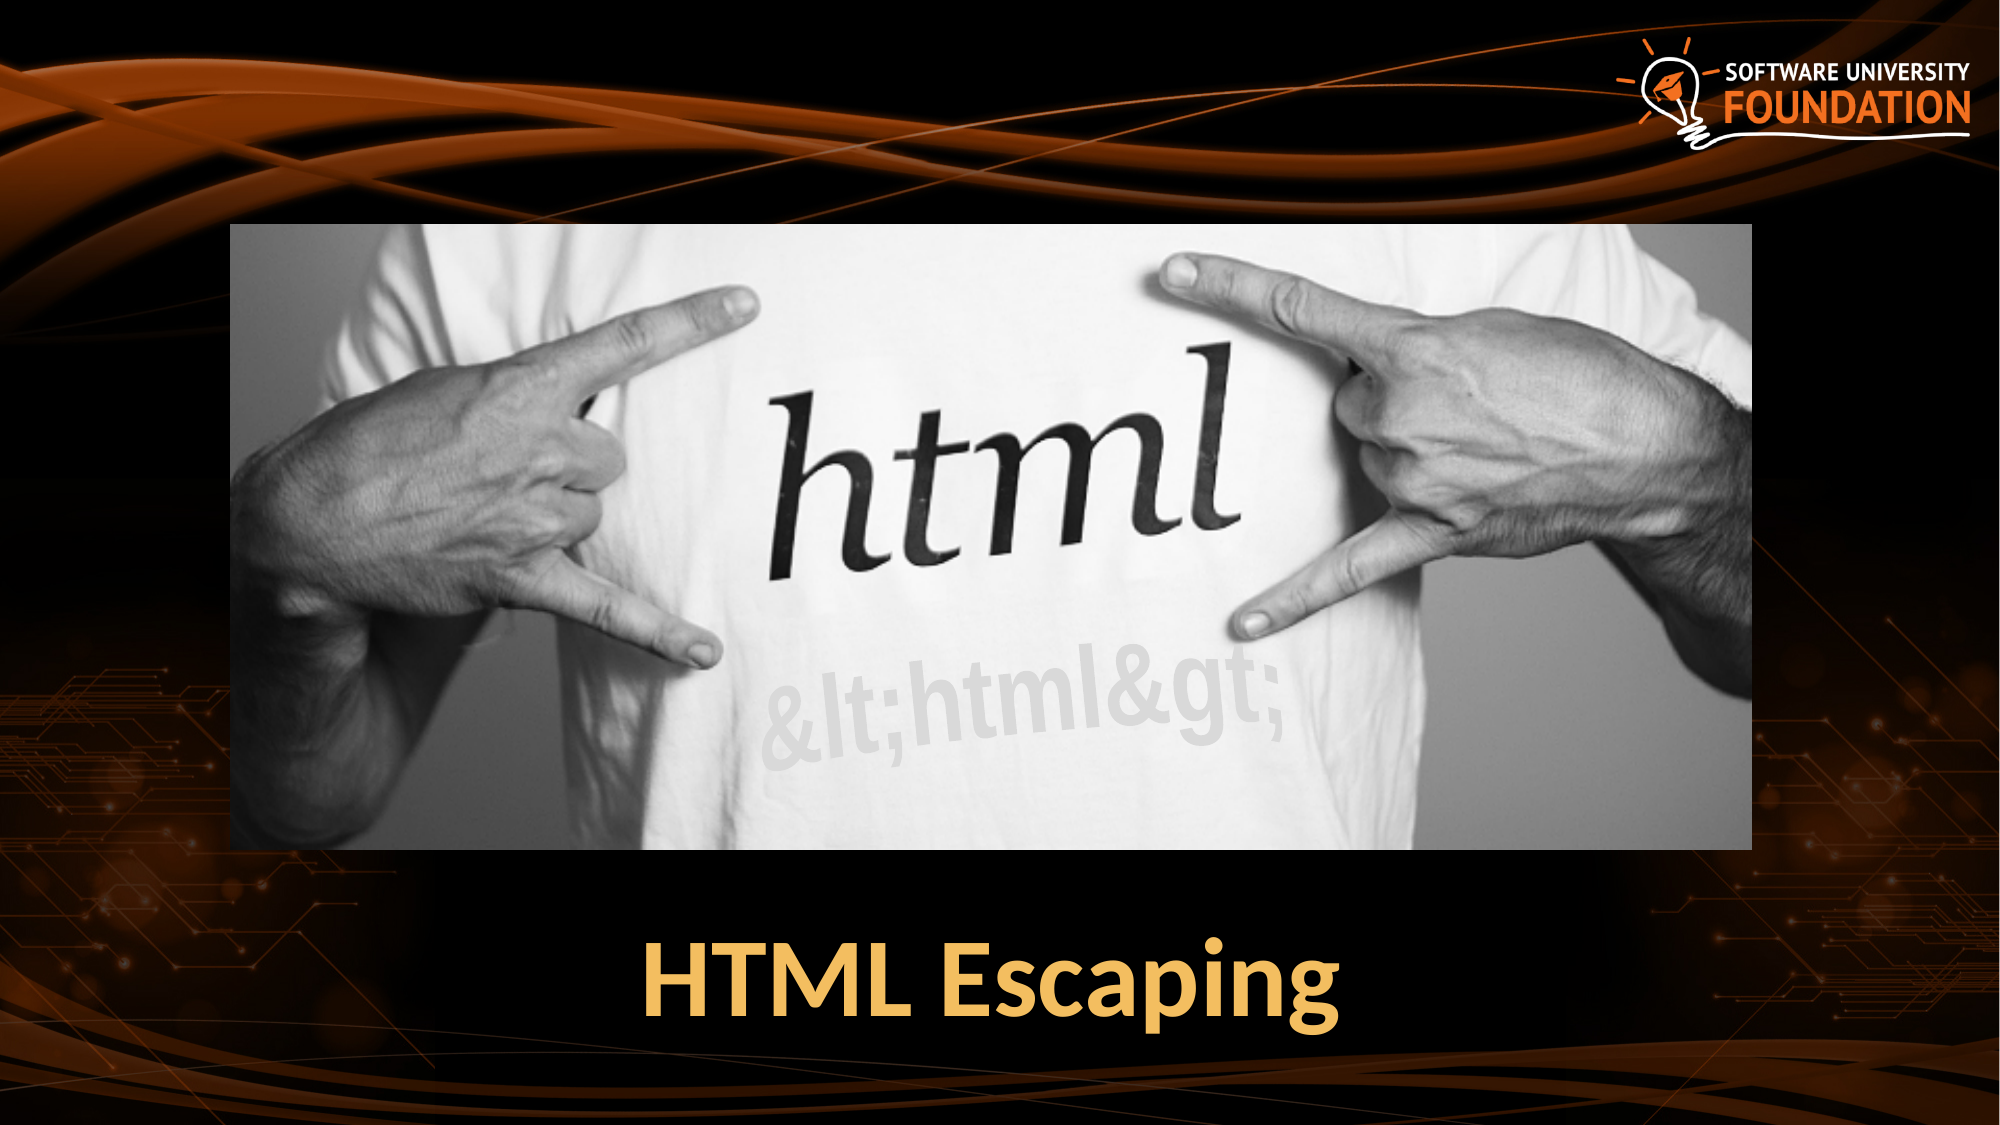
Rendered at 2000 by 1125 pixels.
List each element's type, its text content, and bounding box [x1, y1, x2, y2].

picture [0, 0, 2000, 1125]
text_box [230, 224, 1752, 850]
title HTML Escaping [124, 912, 1858, 1048]
